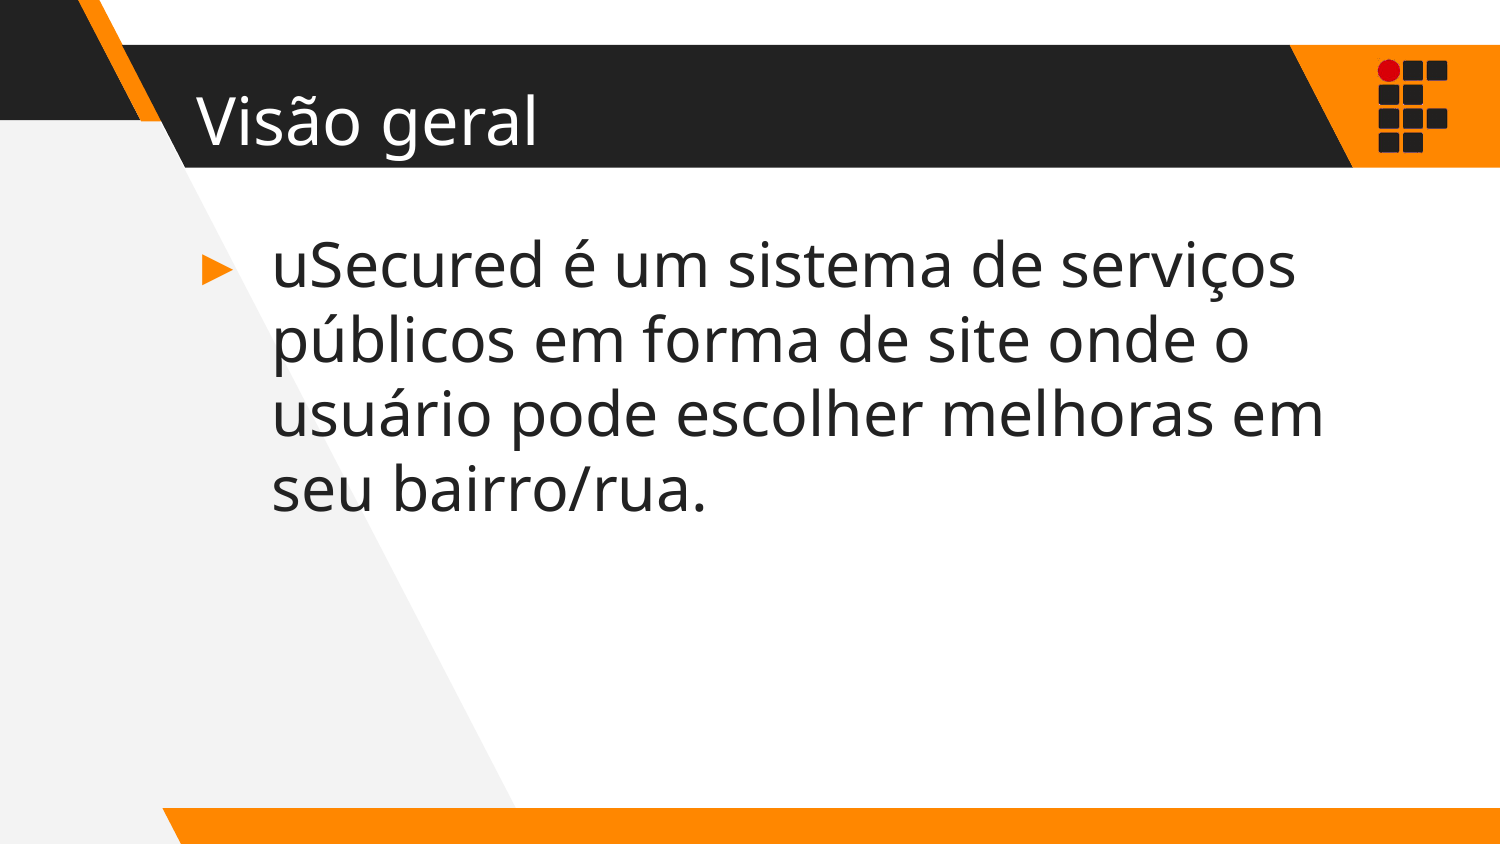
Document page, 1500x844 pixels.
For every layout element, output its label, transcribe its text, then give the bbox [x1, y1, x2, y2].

title Visão geral [181, 45, 1285, 169]
picture [1373, 55, 1453, 159]
list uSecured é um sistema de serviços públicos em forma de site onde o usuário pode escolher melhoras em seu bairro/rua. [181, 209, 1425, 808]
